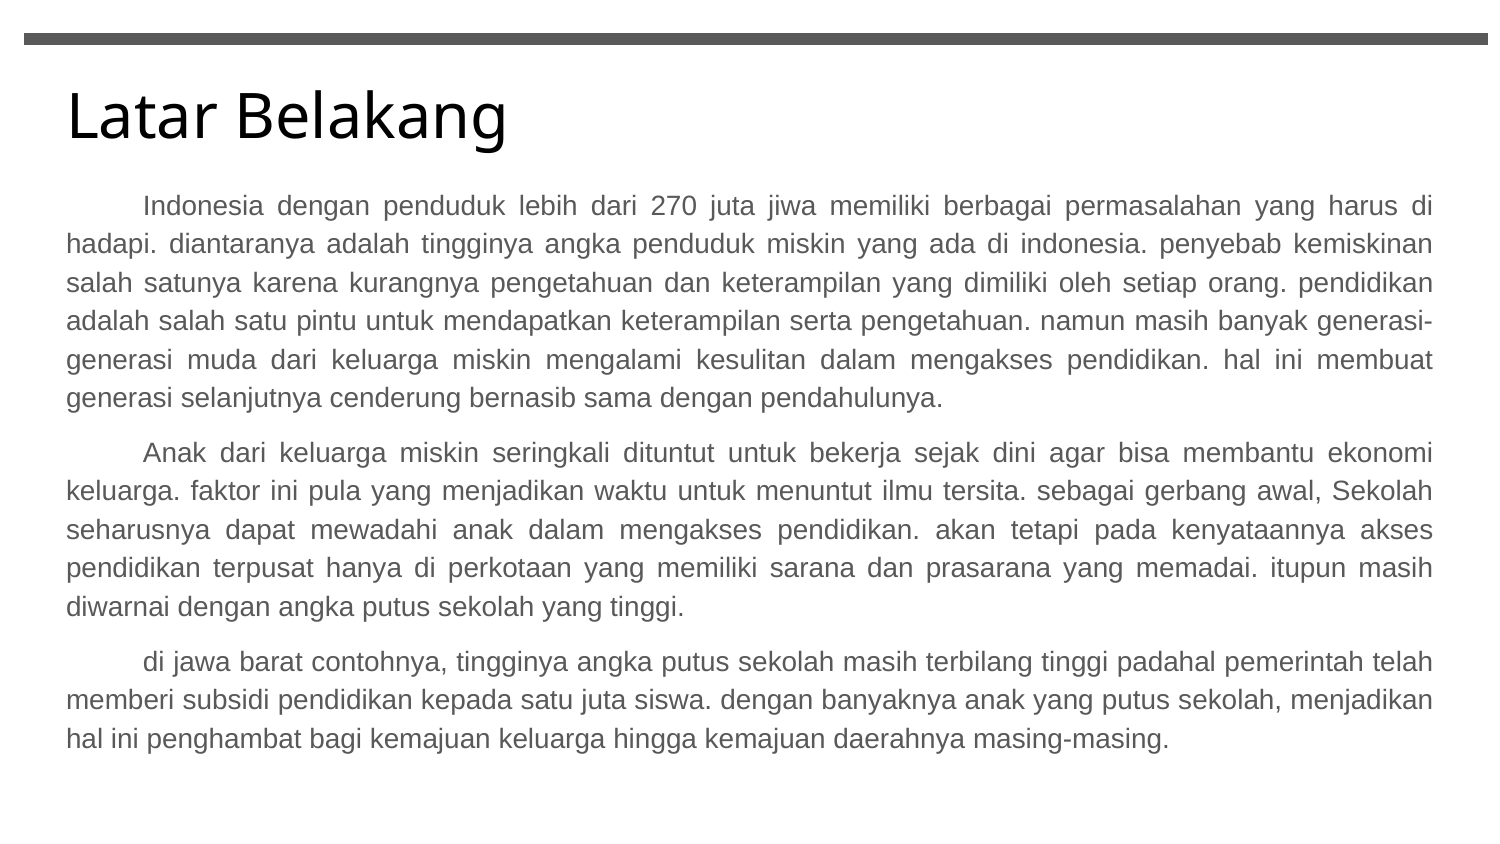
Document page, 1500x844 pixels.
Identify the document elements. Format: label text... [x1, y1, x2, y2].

title Latar Belakang [51, 60, 1449, 155]
list Indonesia dengan penduduk lebih dari 270 juta jiwa memiliki berbagai permasalahan yang harus di hadapi. diantaranya adalah tingginya angka penduduk miskin yang ada di indonesia. penyebab kemiskinan salah satunya karena kurangnya pengetahuan dan keterampilan yang dimiliki oleh setiap orang. pendidikan adalah salah satu pintu untuk mendapatkan keterampilan serta pengetahuan. namun masih banyak generasi-generasi muda dari keluarga miskin mengalami kesulitan dalam mengakses pendidikan. hal ini membuat generasi selanjutnya cenderung bernasib sama dengan pendahulunya. Anak dari keluarga miskin seringkali dituntut untuk bekerja sejak dini agar bisa membantu ekonomi keluarga. faktor ini pula yang menjadikan waktu untuk menuntut ilmu tersita. sebagai gerbang awal, Sekolah seharusnya dapat mewadahi anak dalam mengakses pendidikan. akan tetapi pada kenyataannya akses pendidikan terpusat hanya di perkotaan yang memiliki sarana dan prasarana yang memadai. itupun masih diwarnai dengan angka putus sekolah yang tinggi. di jawa barat contohnya, tingginya angka putus sekolah masih terbilang tinggi padahal pemerintah telah memberi subsidi pendidikan kepada satu juta siswa. dengan banyaknya anak yang putus sekolah, menjadikan hal ini penghambat bagi kemajuan keluarga hingga kemajuan daerahnya masing-masing. [51, 166, 1449, 783]
